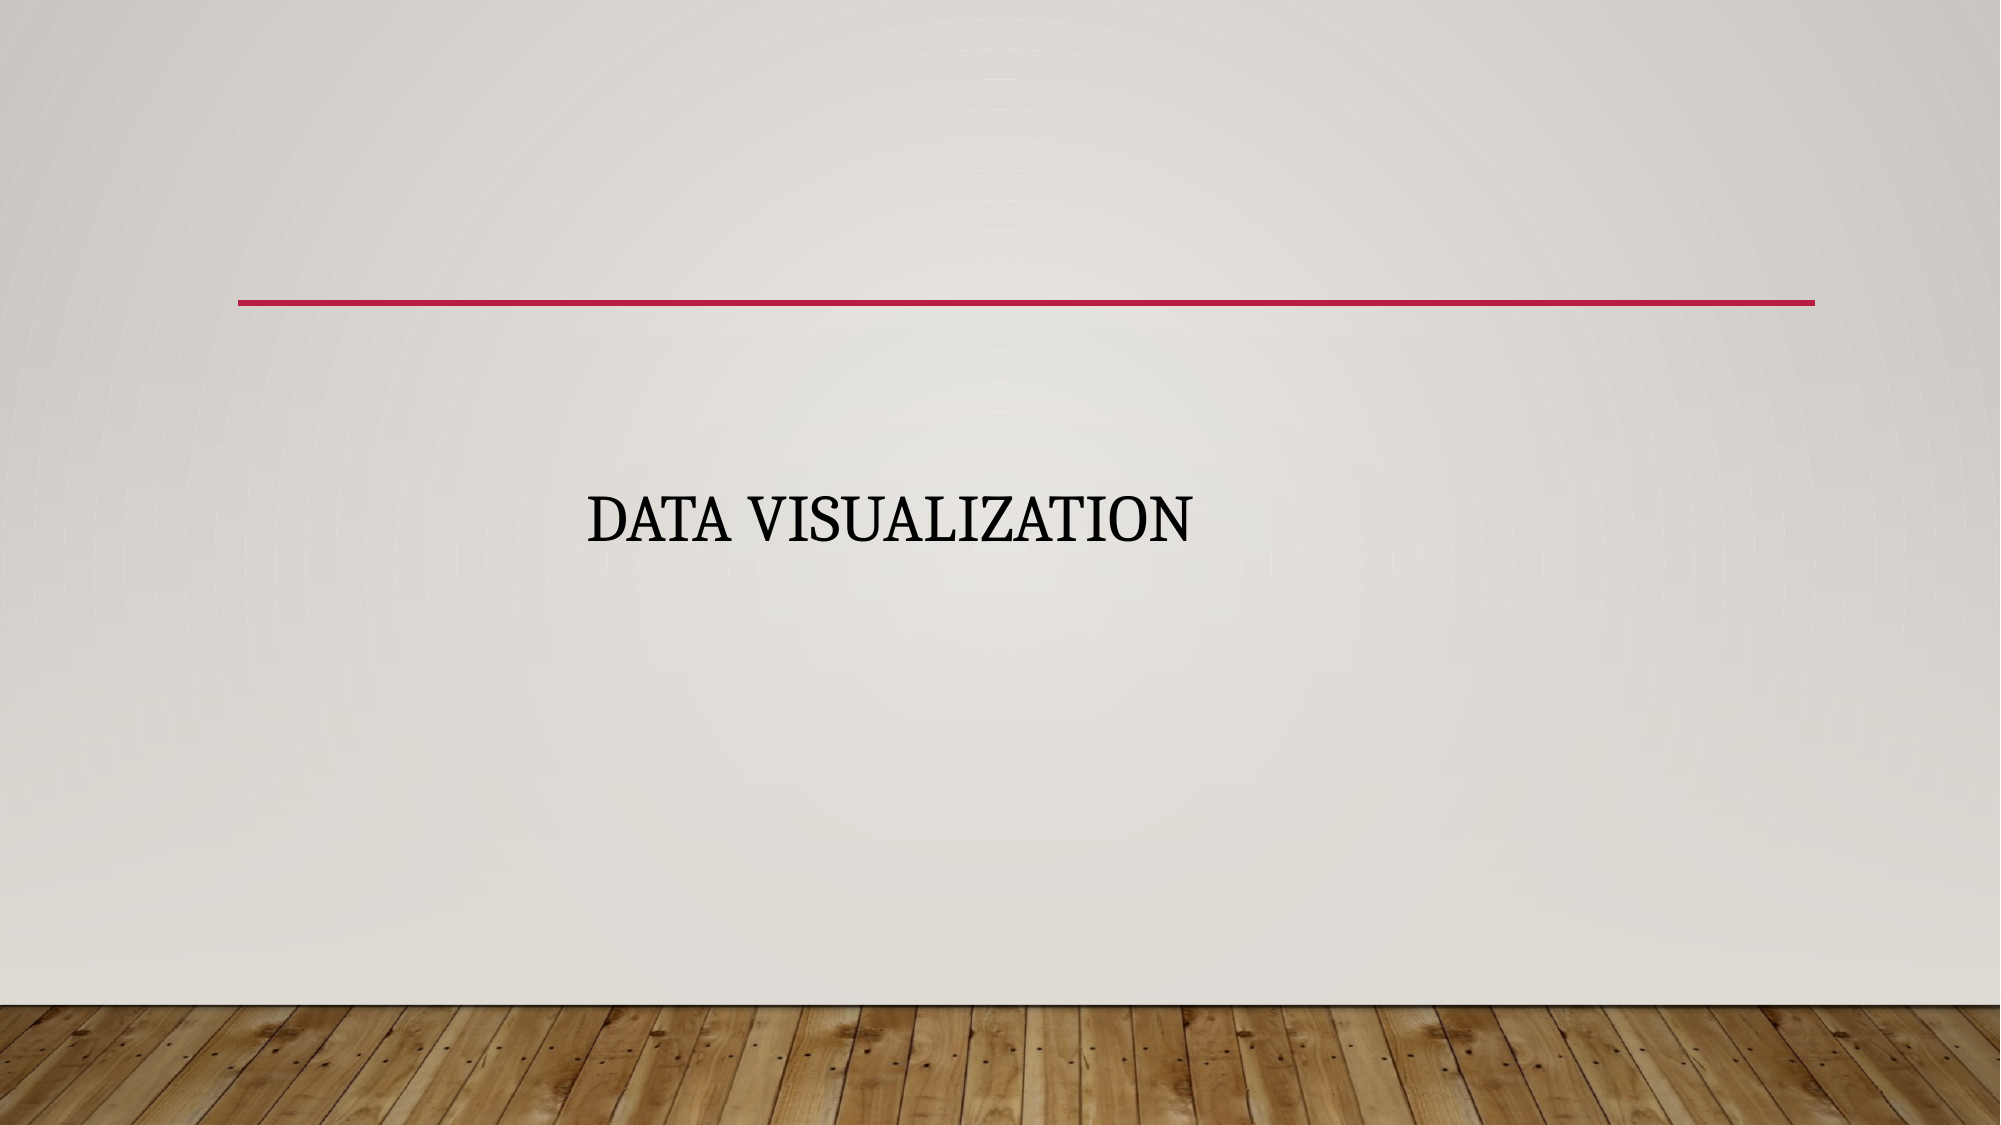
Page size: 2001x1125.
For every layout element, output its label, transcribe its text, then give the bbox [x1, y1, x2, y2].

picture [0, 1005, 2000, 1125]
title Data visualization [270, 476, 1847, 649]
